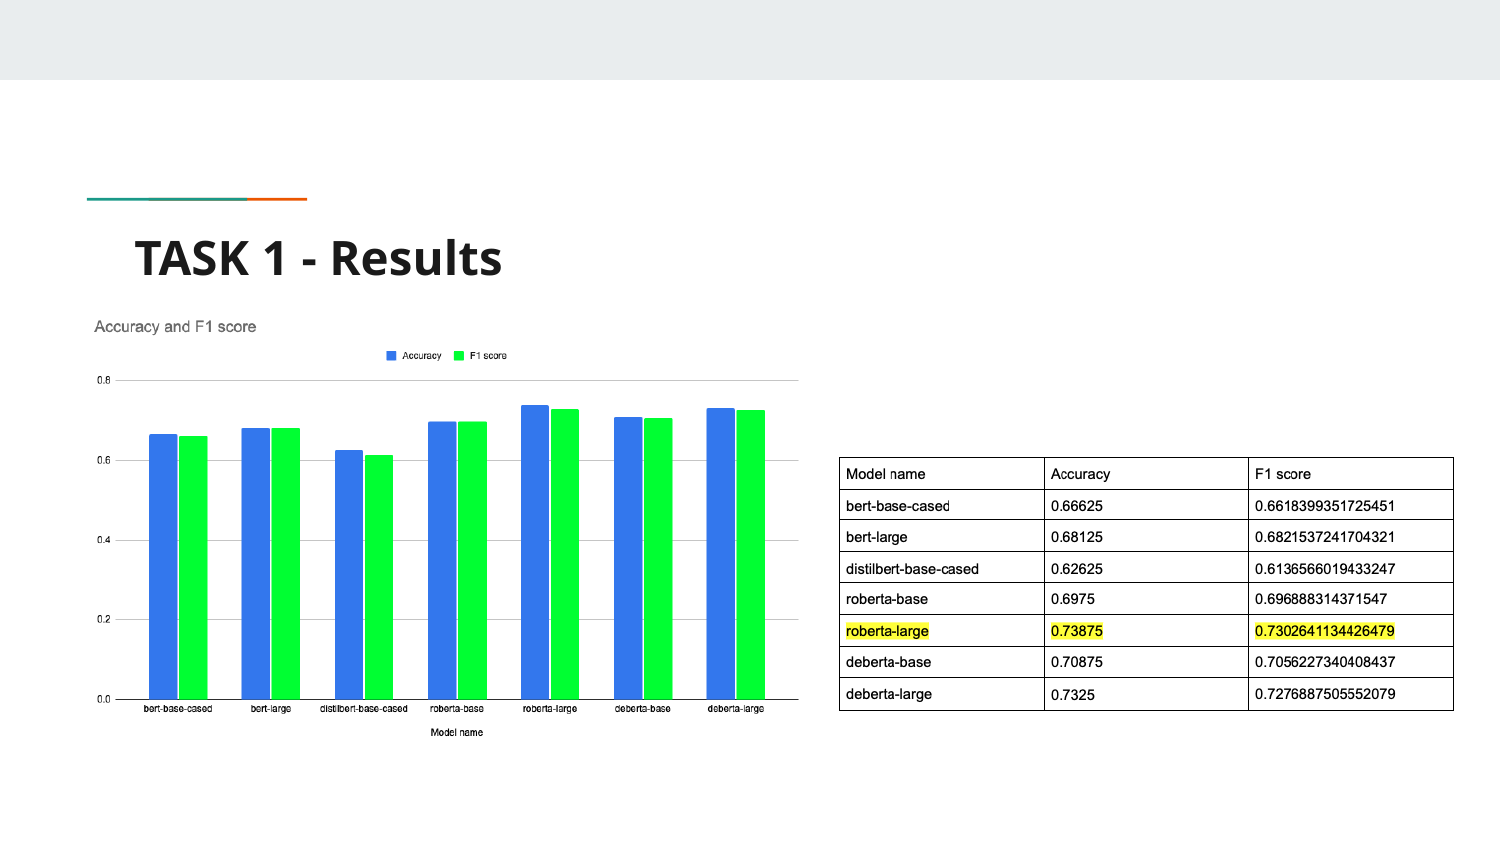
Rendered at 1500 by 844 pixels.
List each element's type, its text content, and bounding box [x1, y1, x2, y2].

title TASK 1 - Results [119, 212, 1275, 301]
picture [74, 300, 820, 760]
picture [834, 450, 1463, 715]
